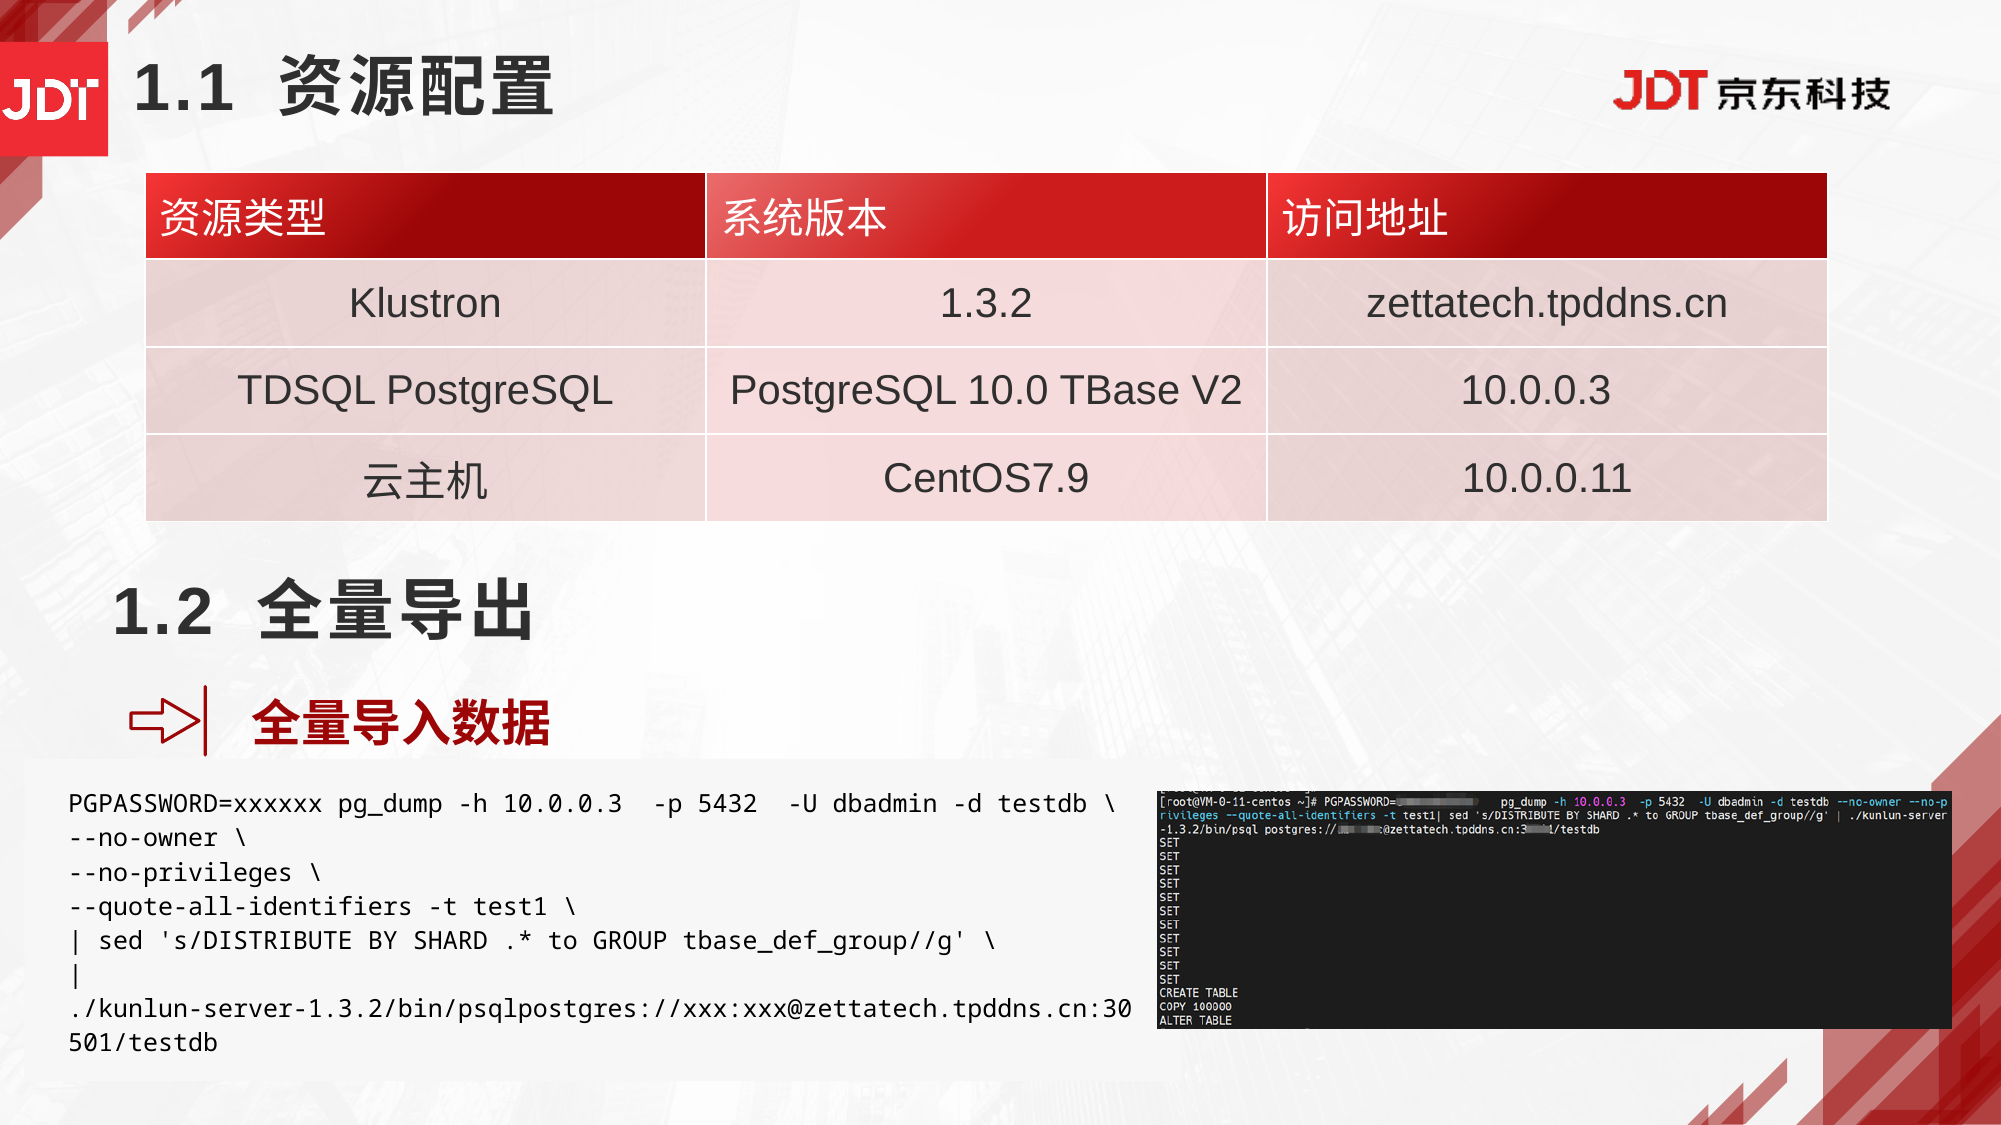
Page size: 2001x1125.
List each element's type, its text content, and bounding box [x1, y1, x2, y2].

text_box PGPASSWORD=xxxxxx pg_dump -h 10.0.0.3 -p 5432 -U dbadmin -d testdb \ --no-owner \ --no-privileges \ --quote-all-identifiers -t test1 \ | sed 's/DISTRIBUTE BY SHARD .* to GROUP tbase_def_group//g' \ | ./kunlun-server-1.3.2/bin/psqlpostgres://xxx:xxx@zettatech.tpddns.cn:30501/testdb [24, 758, 1183, 1082]
table_cell CentOS7.9 [707, 435, 1266, 521]
table_header 资源类型 [146, 173, 705, 258]
table_cell 云主机 [146, 435, 705, 521]
text_box 全量导入数据 [232, 669, 648, 761]
title 1.1 资源配置 [116, 37, 1636, 135]
table_cell 10.0.0.3 [1268, 348, 1827, 433]
picture [1636, 70, 1893, 113]
table_cell zettatech.tpddns.cn [1268, 260, 1827, 346]
table_cell 10.0.0.11 [1268, 435, 1827, 521]
picture [1157, 791, 1952, 1029]
table_header 访问地址 [1268, 173, 1827, 258]
text_box [128, 683, 208, 759]
table_header 系统版本 [707, 173, 1266, 258]
text_box 1.2 全量导出 [95, 561, 681, 634]
table_cell Klustron [146, 260, 705, 346]
table_cell PostgreSQL 10.0 TBase V2 [707, 348, 1266, 433]
table_cell TDSQL PostgreSQL [146, 348, 705, 433]
table_cell 1.3.2 [707, 260, 1266, 346]
